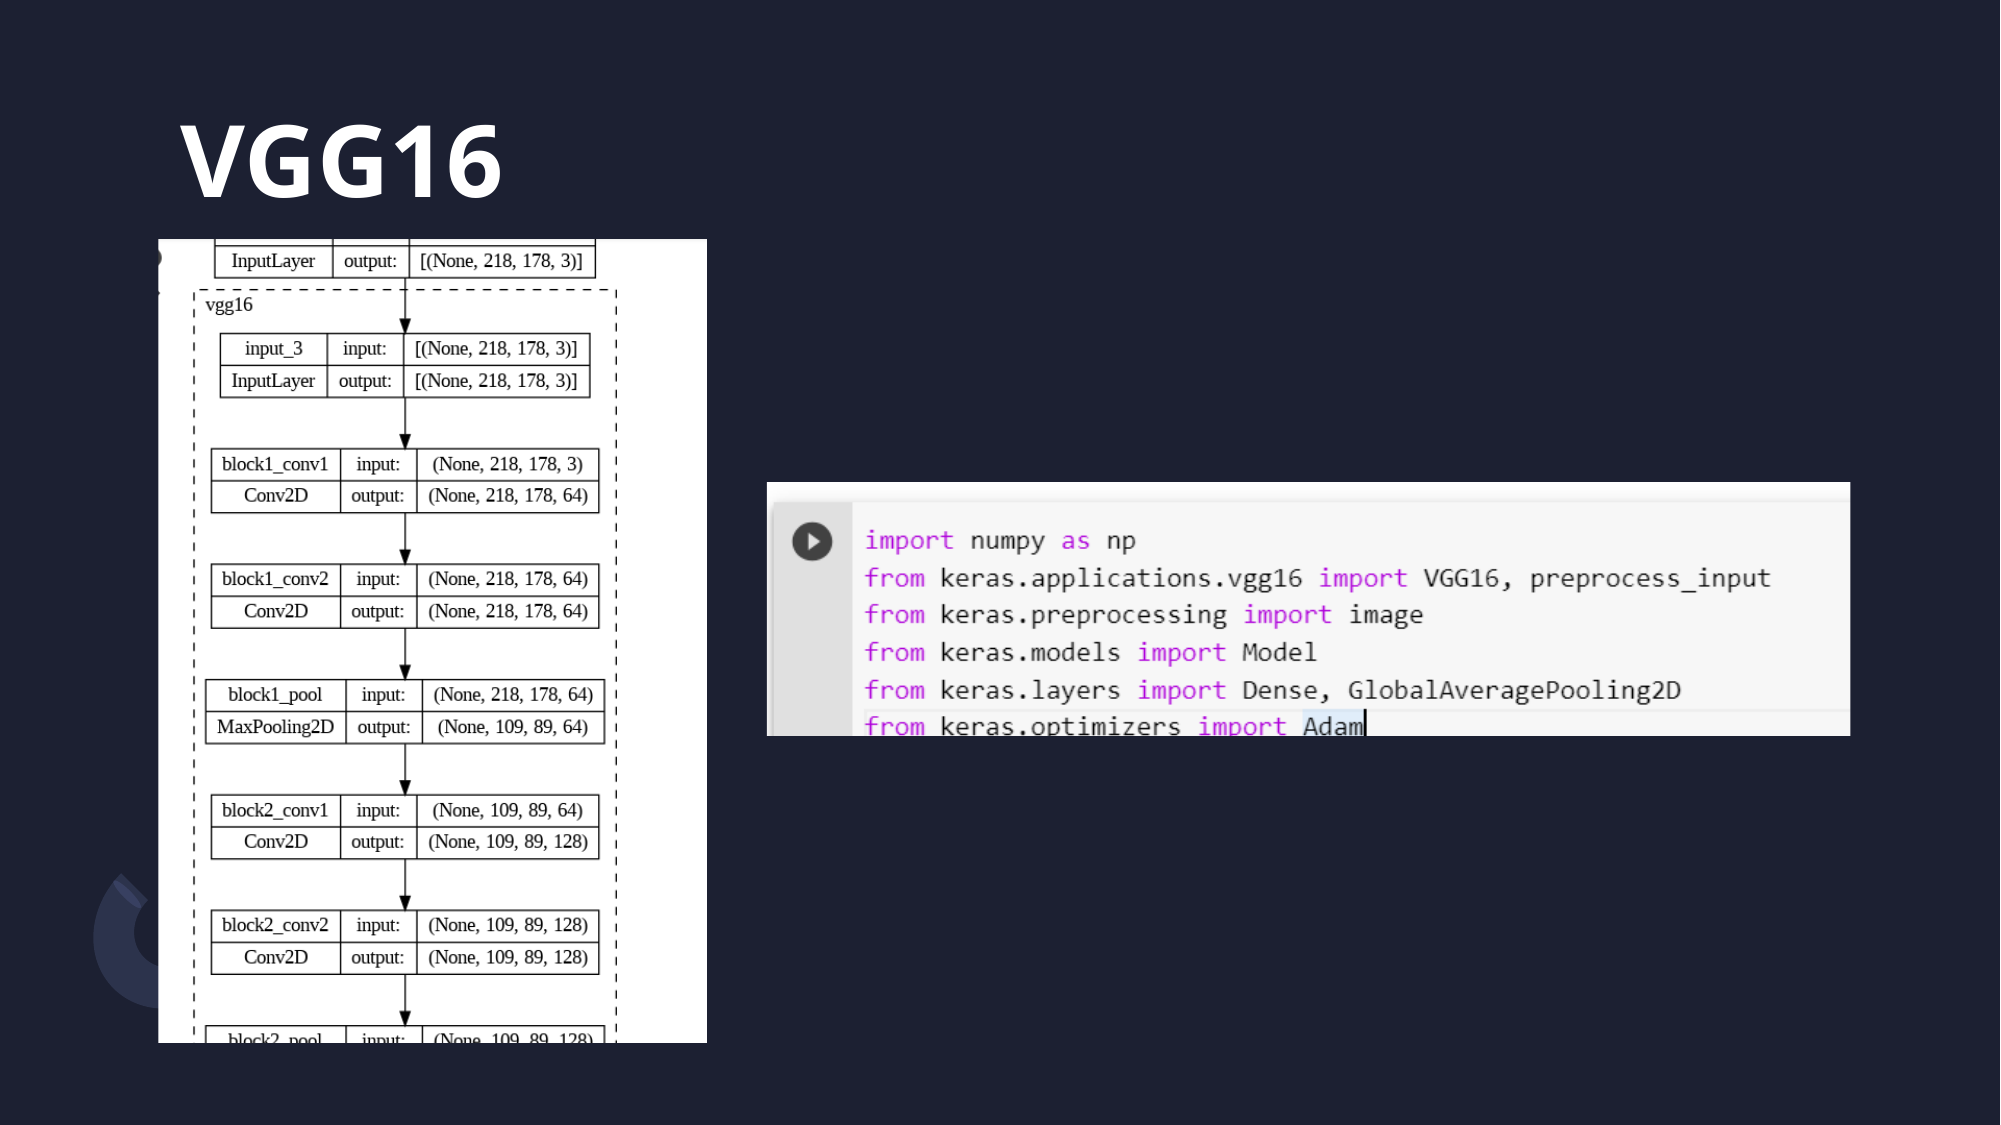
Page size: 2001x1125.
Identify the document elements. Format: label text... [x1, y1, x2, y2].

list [766, 482, 1851, 736]
picture [158, 239, 708, 1044]
title VGG16 [180, 97, 2000, 316]
